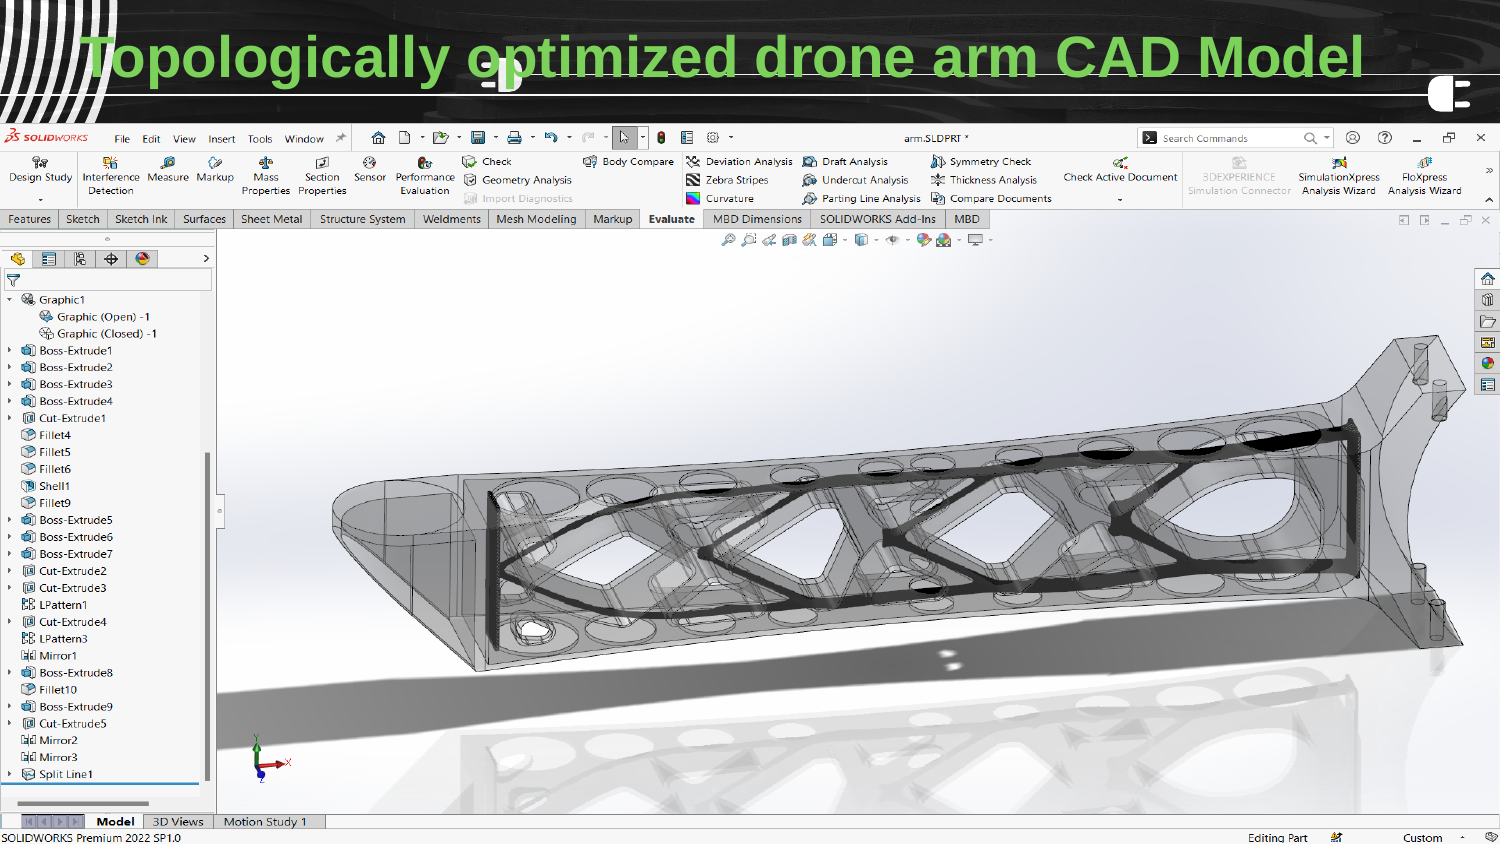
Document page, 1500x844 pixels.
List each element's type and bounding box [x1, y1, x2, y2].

text_box [0, 74, 1470, 113]
picture [0, 0, 1500, 844]
